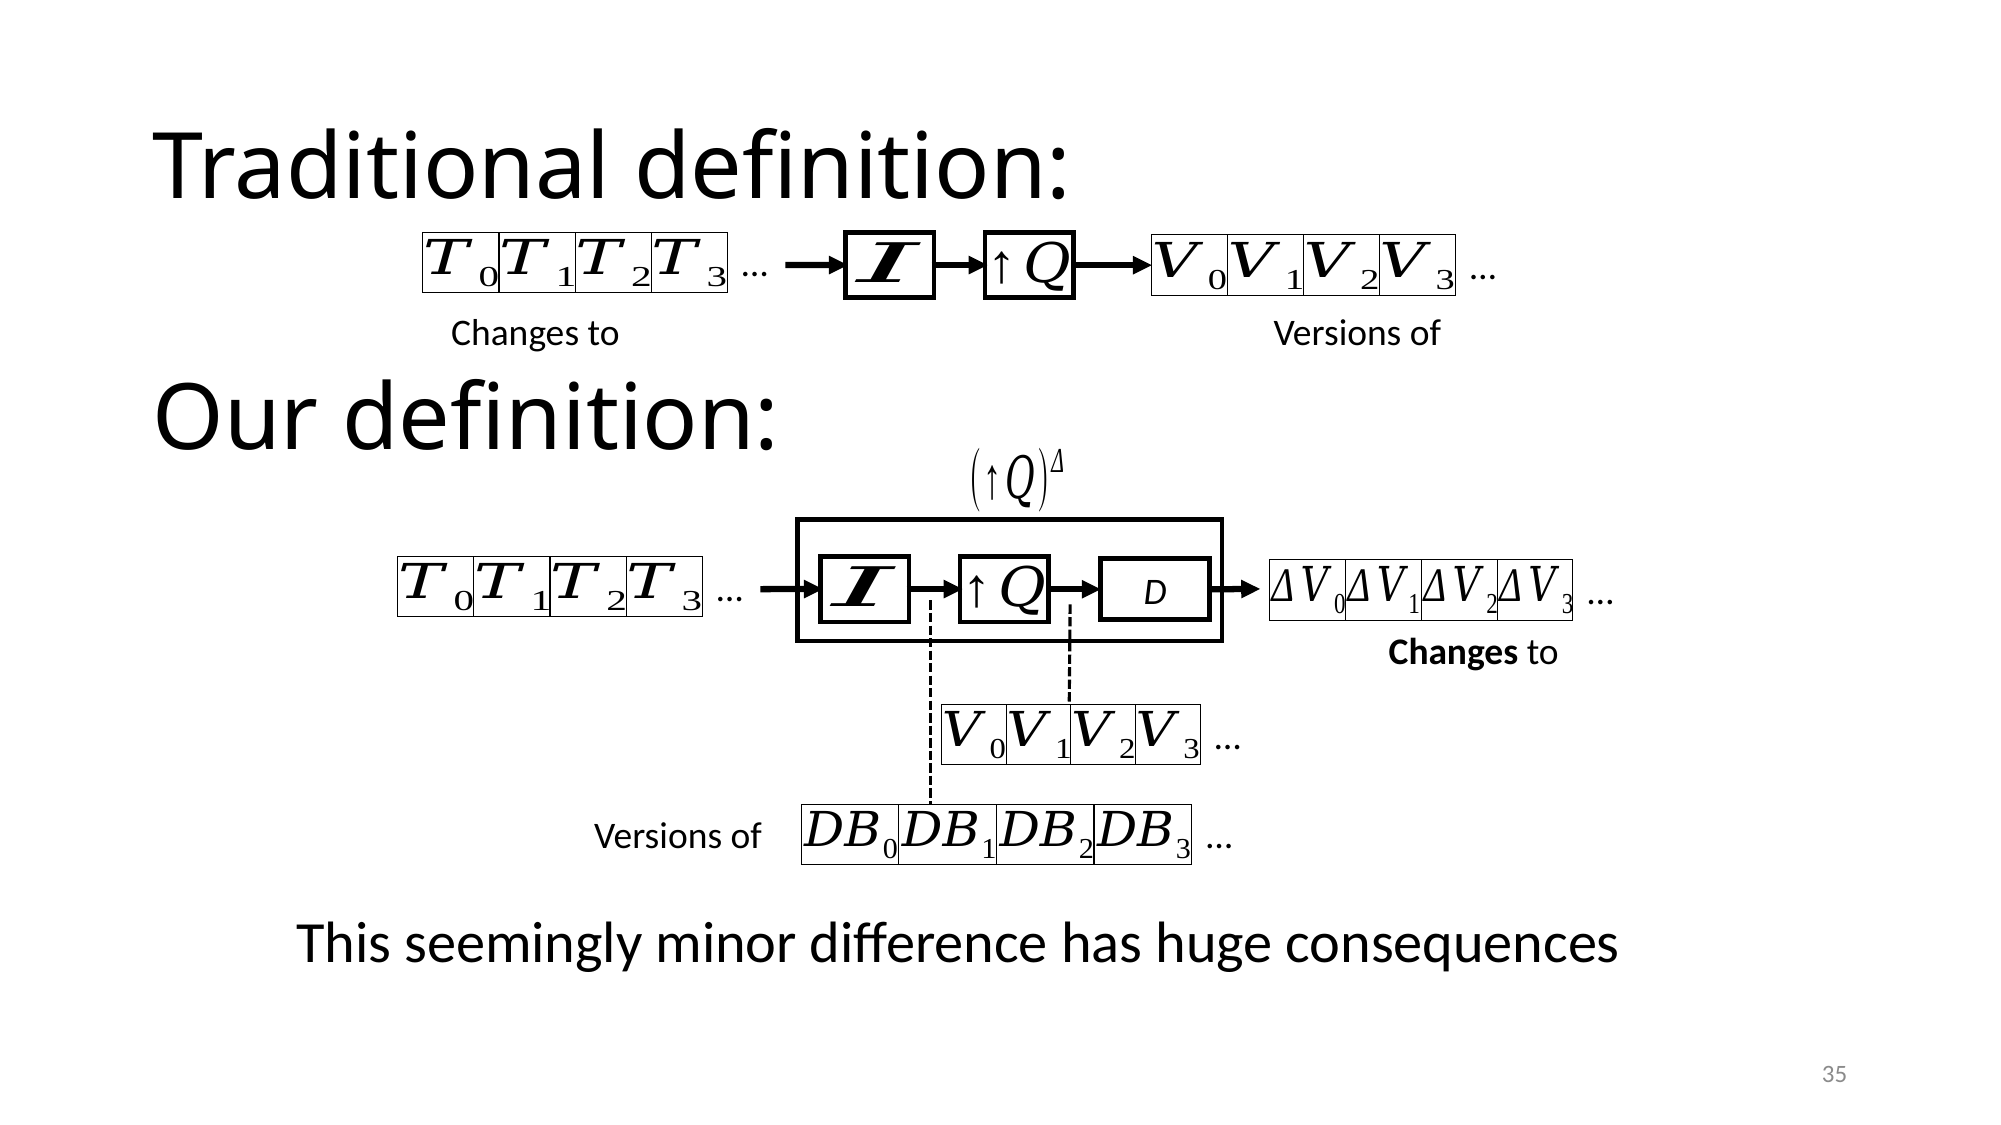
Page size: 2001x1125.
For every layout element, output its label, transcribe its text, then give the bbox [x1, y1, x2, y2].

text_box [1269, 559, 1649, 621]
text_box Our definition: [137, 348, 1863, 492]
text_box [796, 518, 1223, 642]
list This seemingly minor difference has huge consequences [281, 904, 1863, 1066]
title Traditional definition: [137, 59, 1863, 278]
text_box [1151, 234, 1532, 296]
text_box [801, 803, 1290, 865]
slide_number 35 [1798, 1042, 1863, 1103]
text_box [422, 232, 804, 293]
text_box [397, 556, 779, 617]
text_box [941, 704, 1265, 765]
